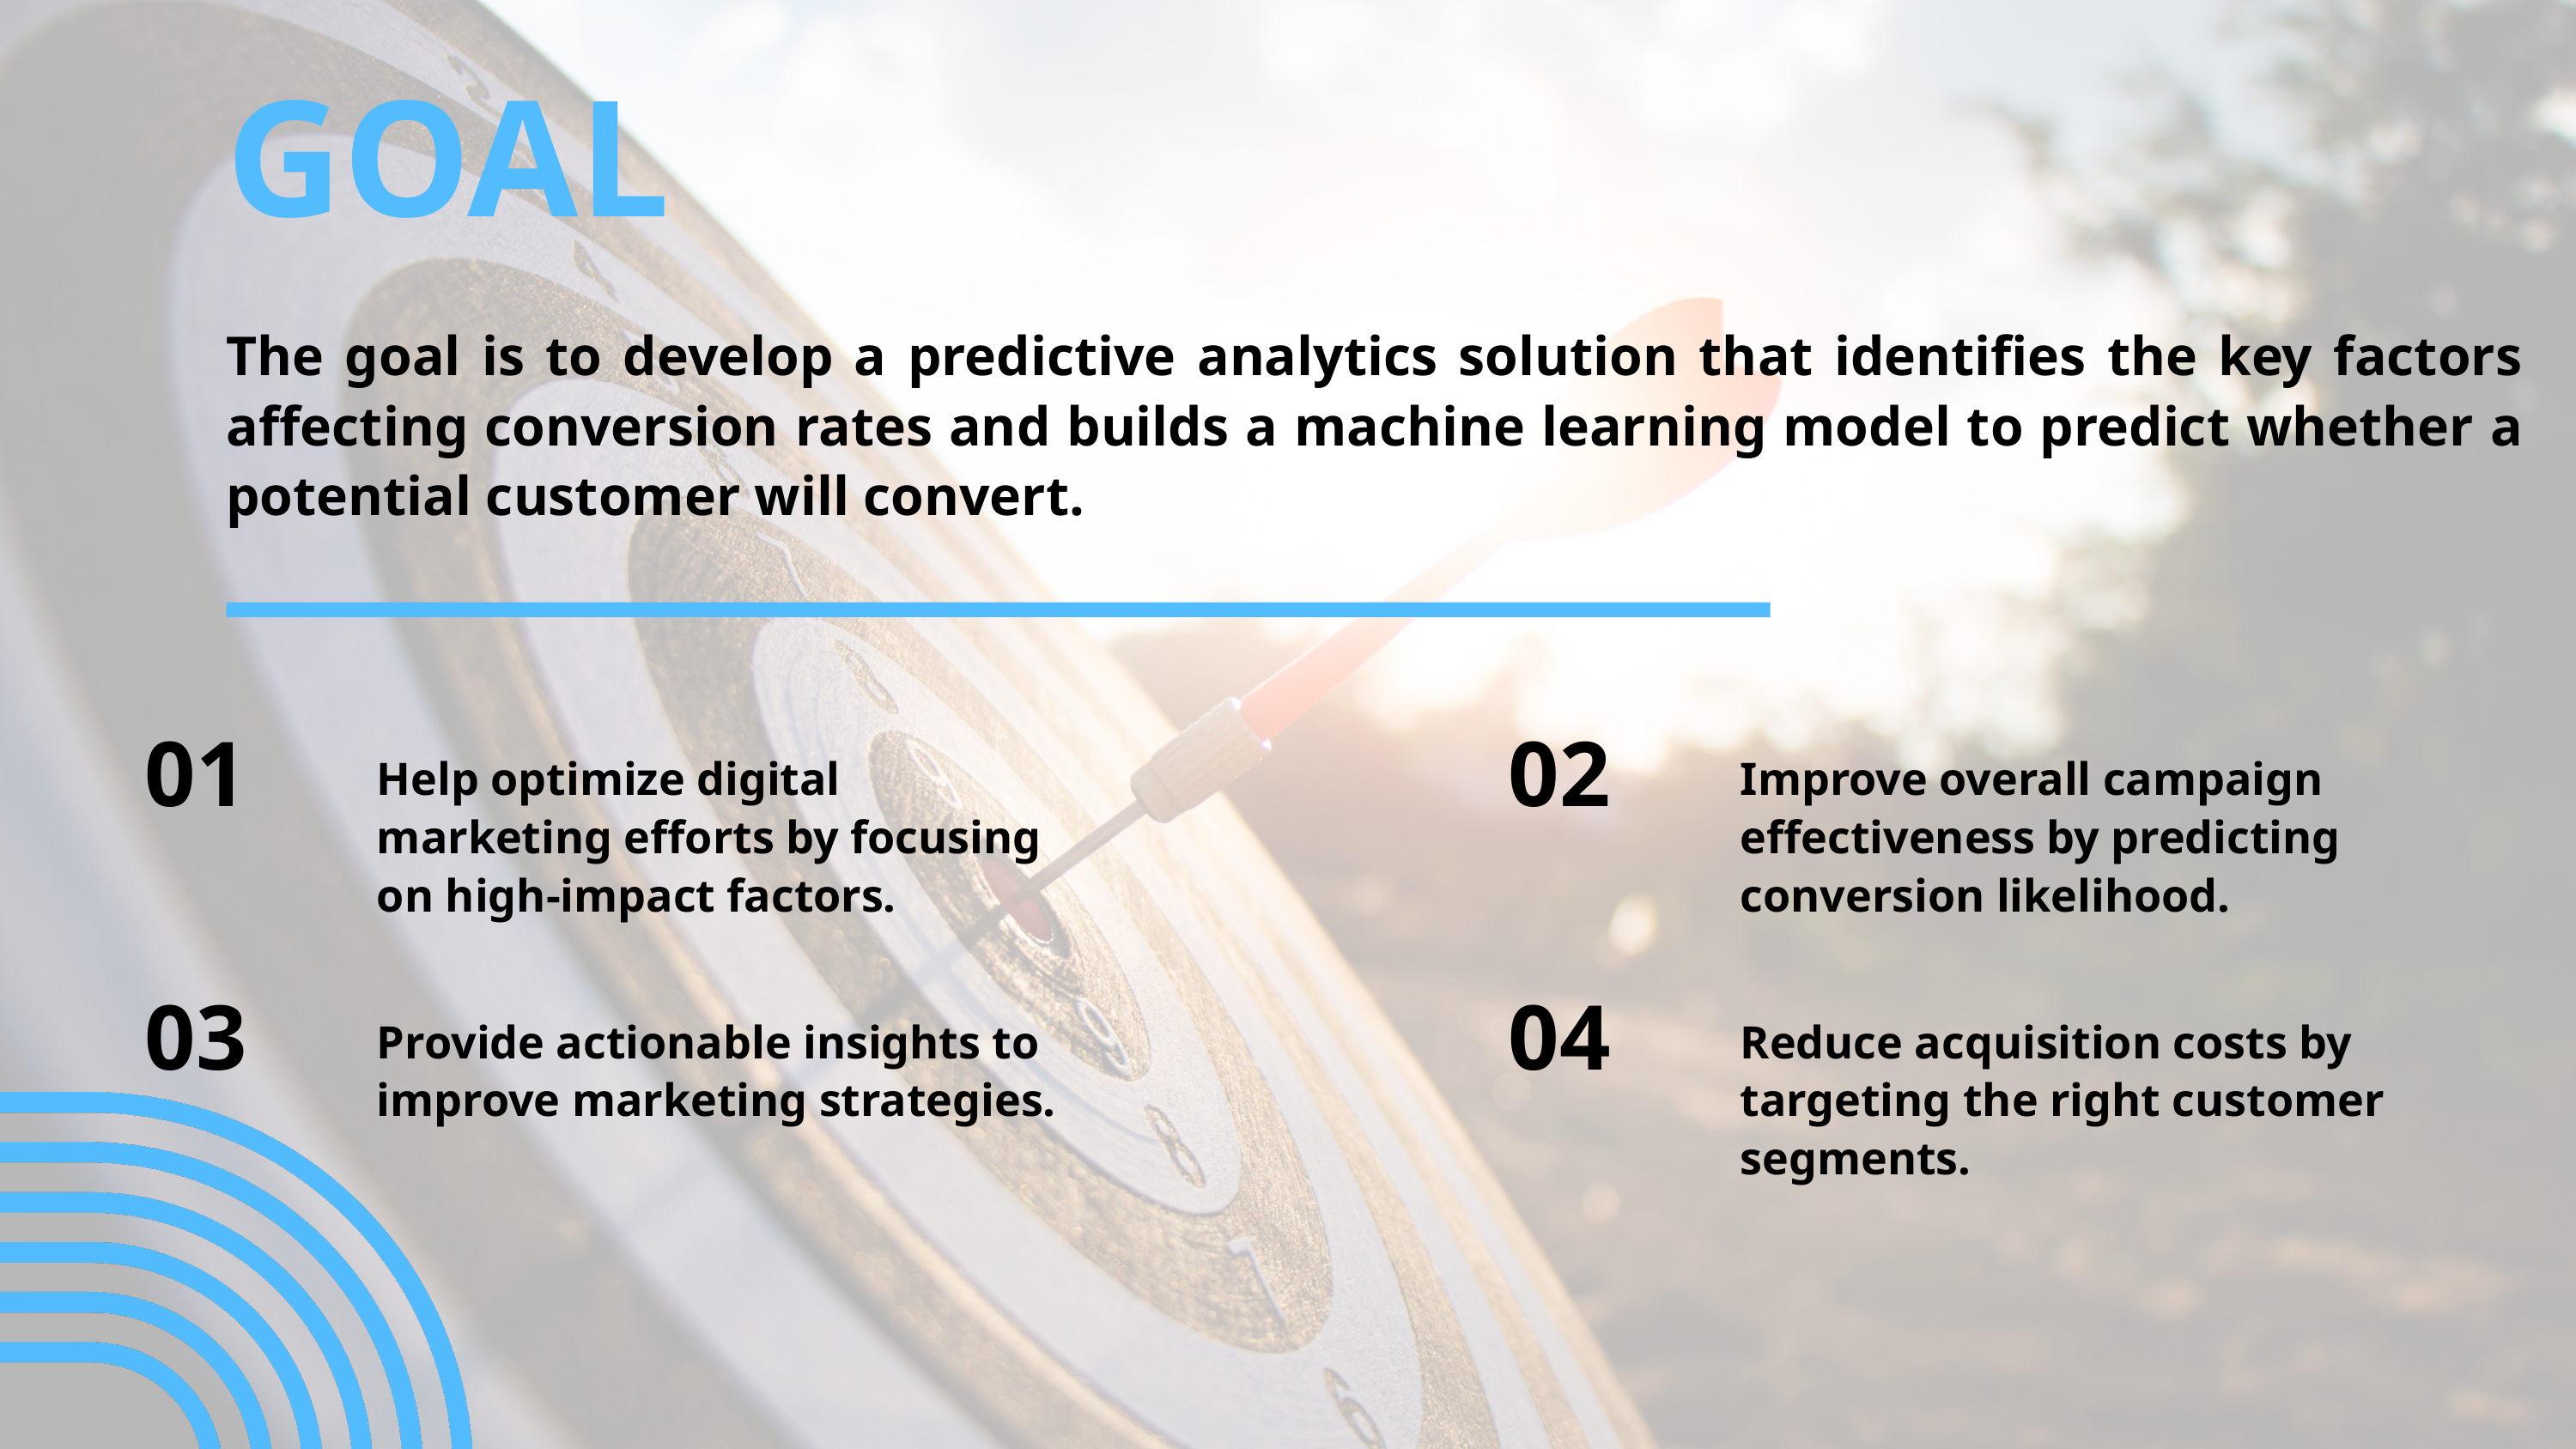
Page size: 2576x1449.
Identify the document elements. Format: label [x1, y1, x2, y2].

text_box [0, 0, 2576, 1449]
text_box [226, 64, 2526, 594]
text_box [0, 1092, 473, 1449]
text_box [144, 722, 2432, 1181]
